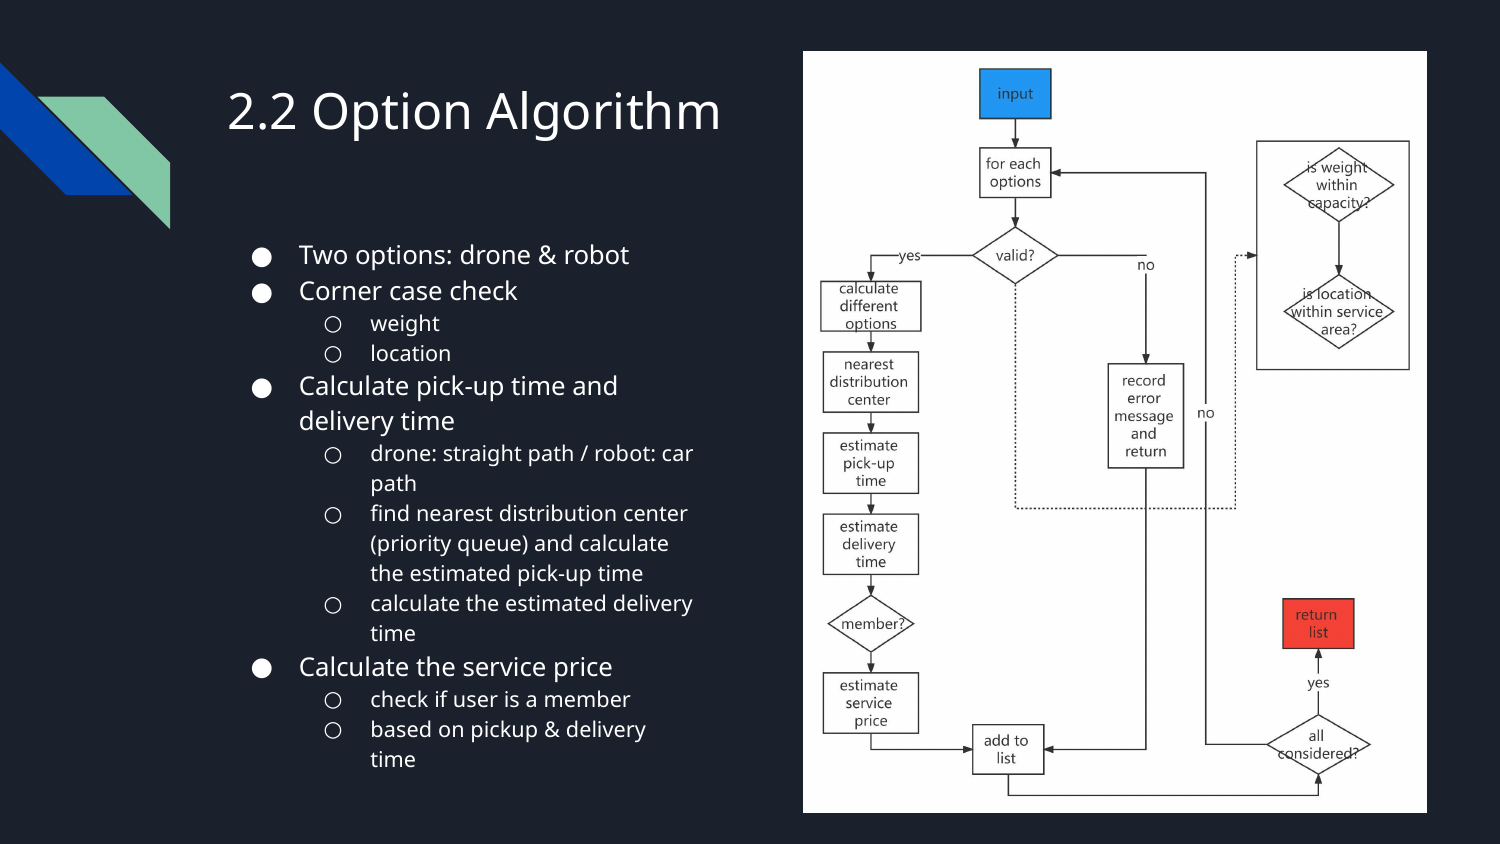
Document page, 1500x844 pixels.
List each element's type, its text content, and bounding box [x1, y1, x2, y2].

picture [803, 50, 1427, 814]
title 2.2 Option Algorithm [212, 64, 798, 215]
list Two options: drone & robot Corner case check weight location Calculate pick-up time and delivery time drone: straight path / robot: car path find nearest distribution center (priority queue) and calculate the estimated pick-up time calculate the estimated delivery time Calculate the service price check if user is a member based on pickup & delivery time [212, 219, 709, 794]
